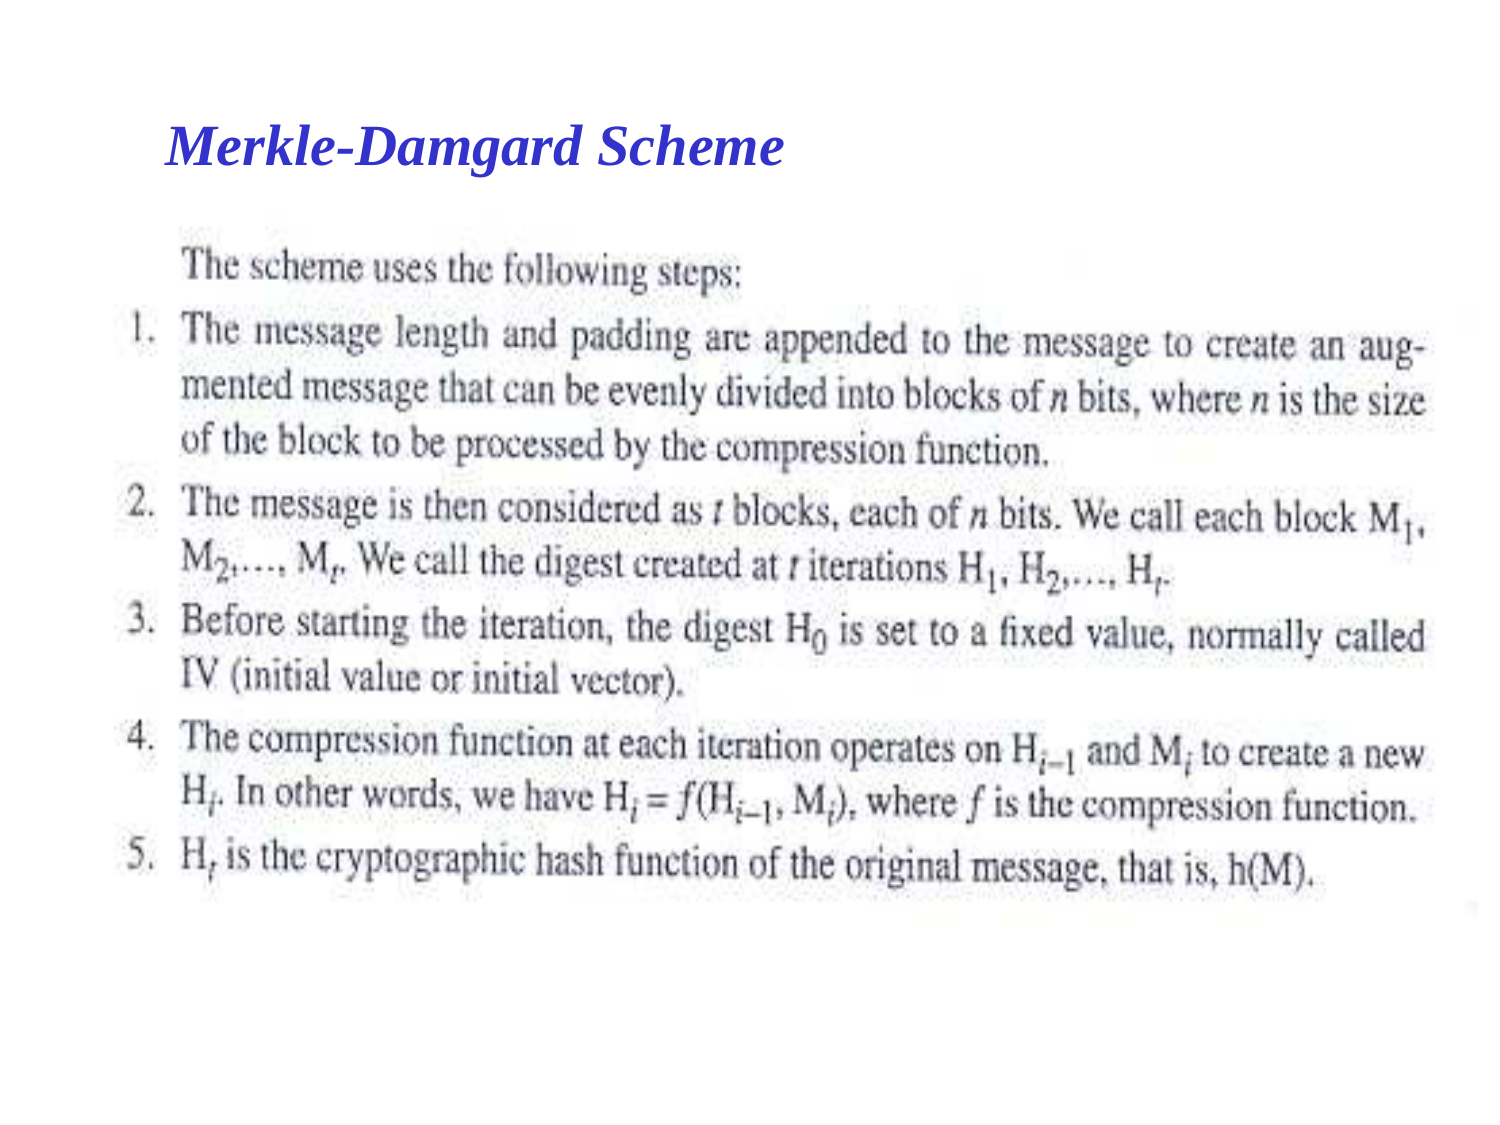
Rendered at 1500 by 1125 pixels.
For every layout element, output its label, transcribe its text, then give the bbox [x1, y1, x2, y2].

text_box Merkle-Damgard Scheme [149, 99, 821, 185]
picture [61, 212, 1500, 926]
